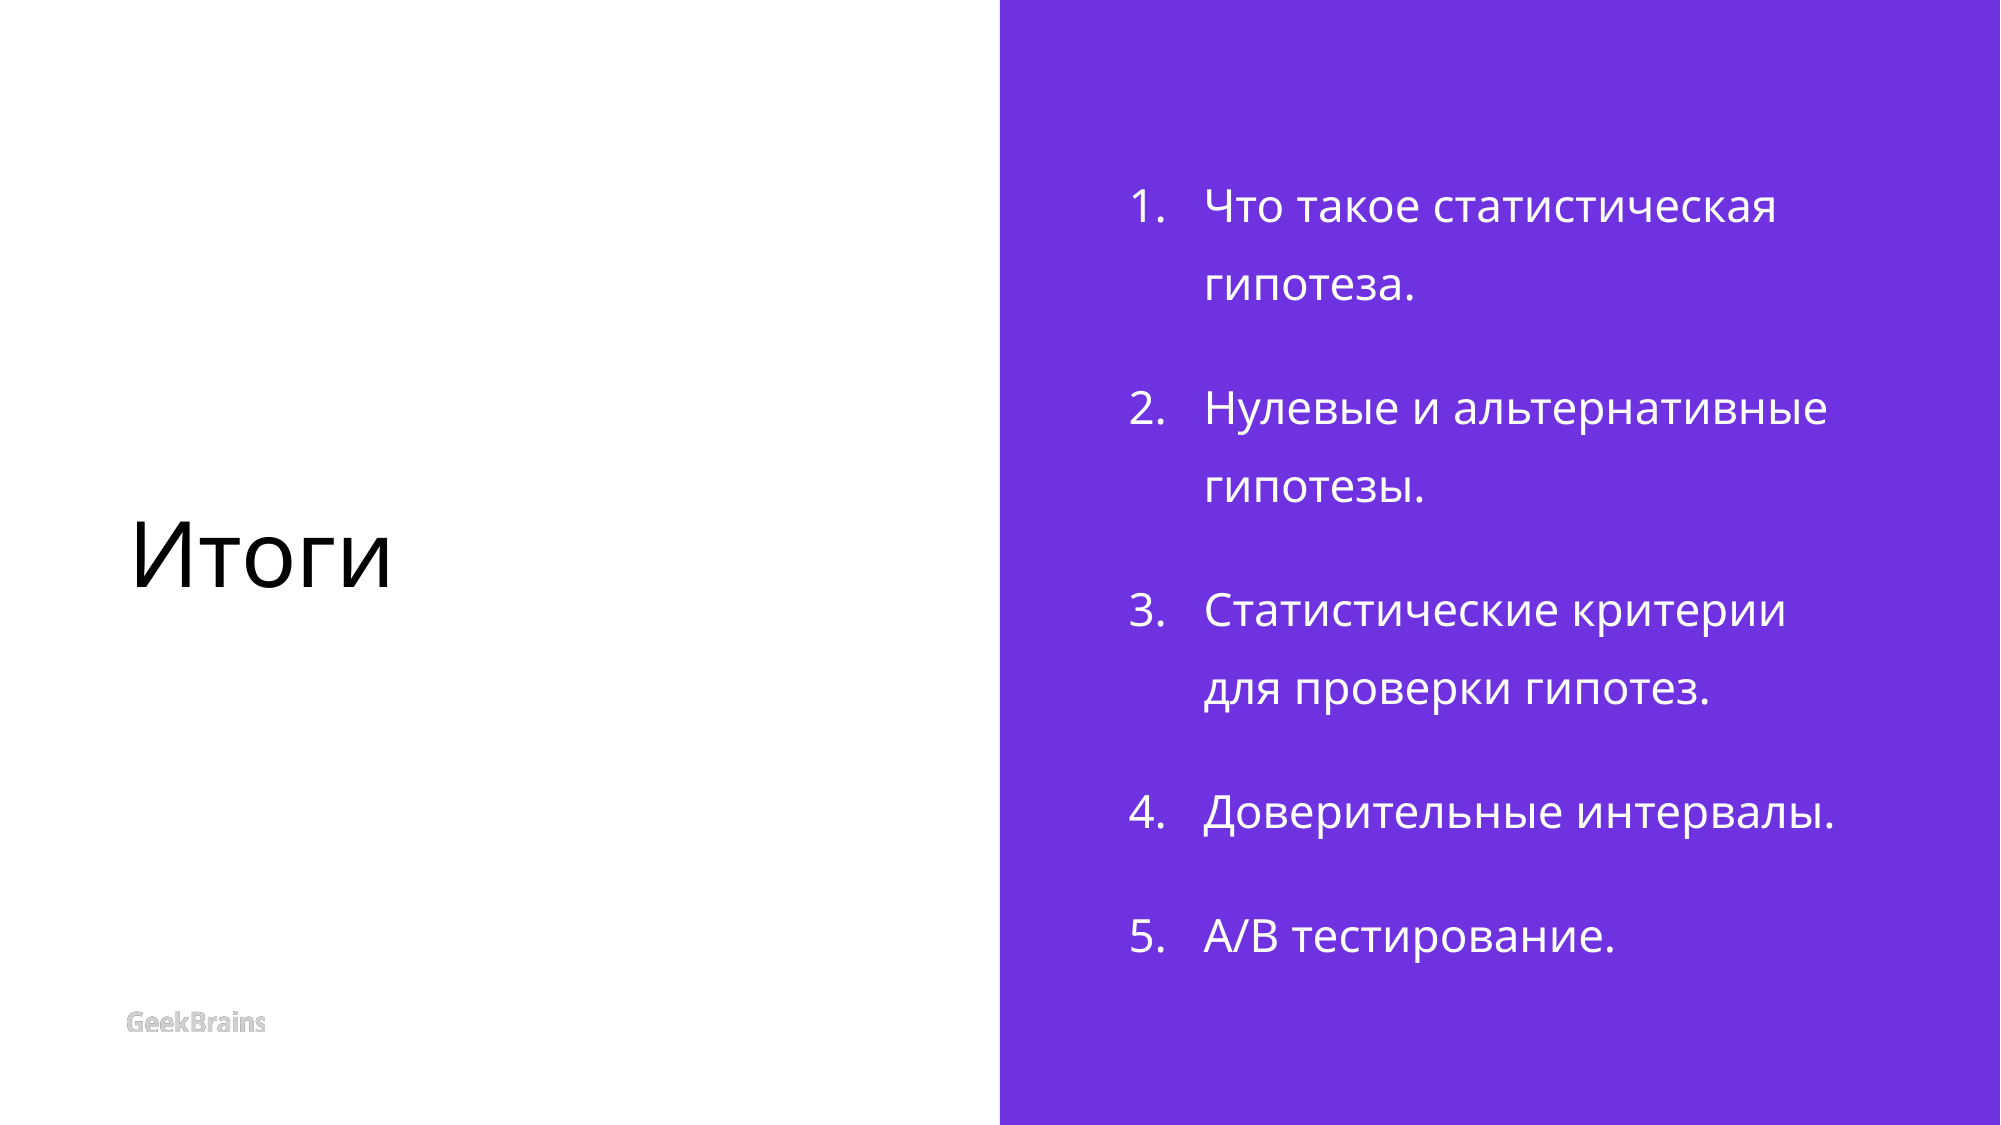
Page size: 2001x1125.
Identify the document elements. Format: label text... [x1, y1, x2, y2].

picture [127, 1011, 265, 1032]
title Итоги [113, 113, 882, 1002]
list Что такое статистическая гипотеза. Нулевые и альтернативные гипотезы. Статистические критерии для проверки гипотез. Доверительные интервалы. А/B тестирование. [1113, 113, 1882, 1002]
